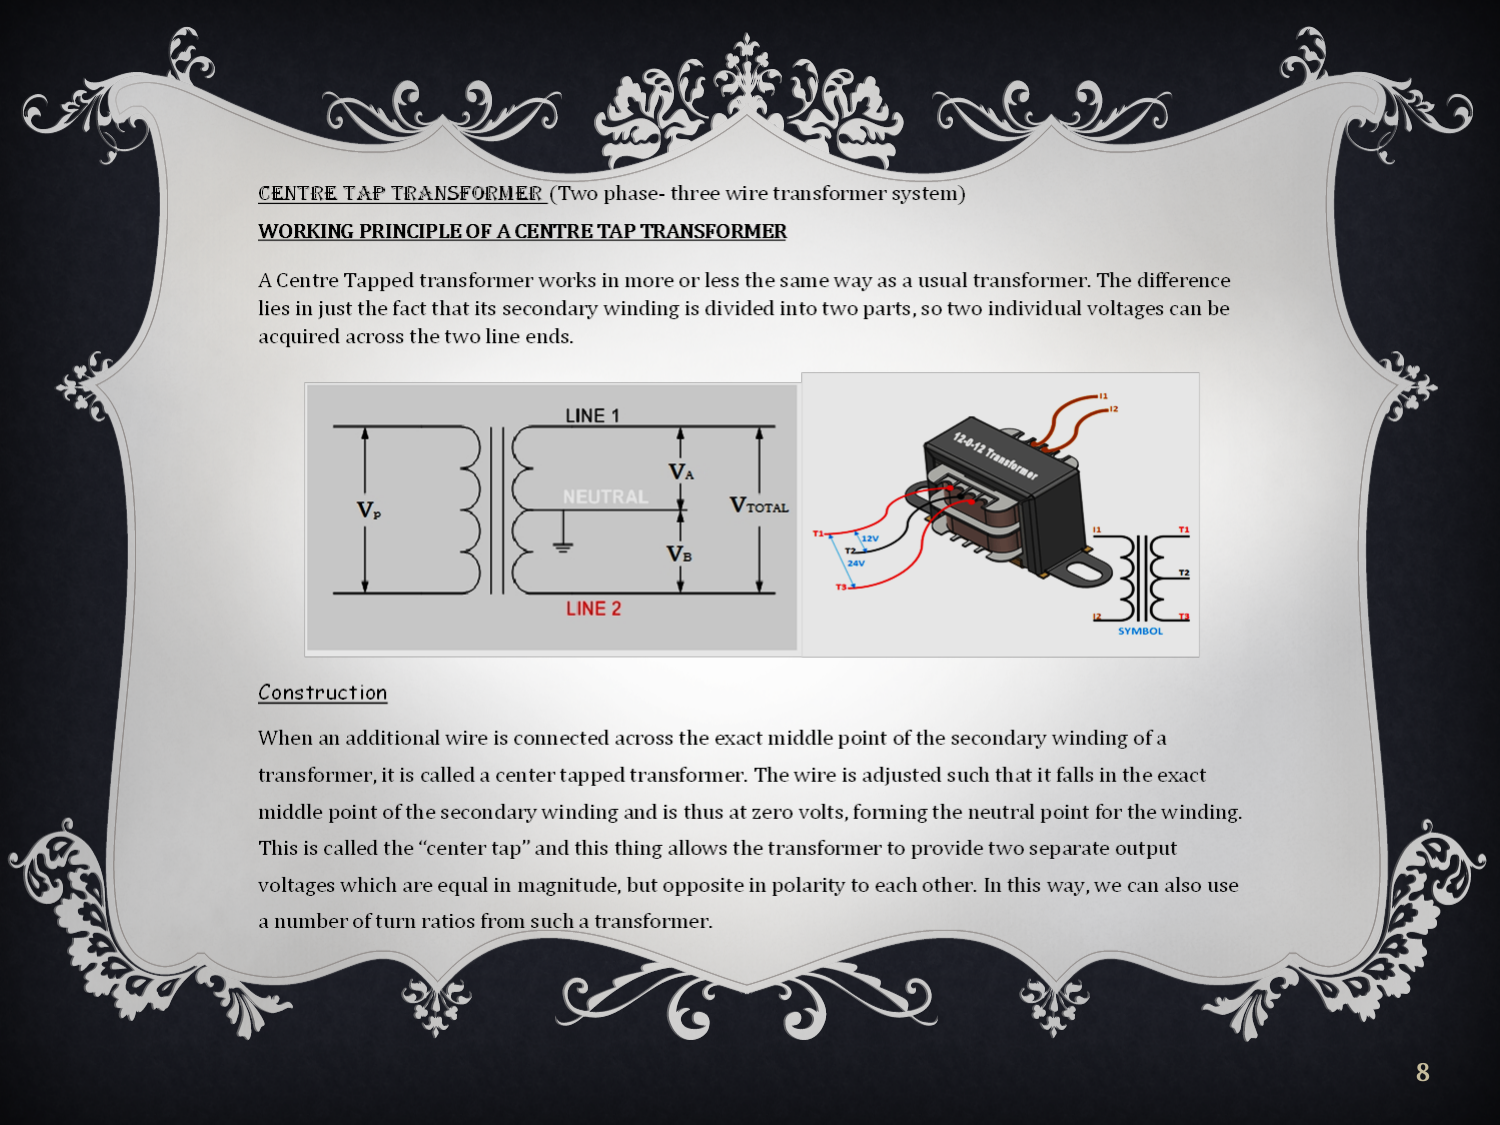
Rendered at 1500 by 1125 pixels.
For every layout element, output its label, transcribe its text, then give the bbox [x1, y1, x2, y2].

picture [0, 0, 1500, 1125]
slide_number 8 [1095, 1043, 1445, 1104]
